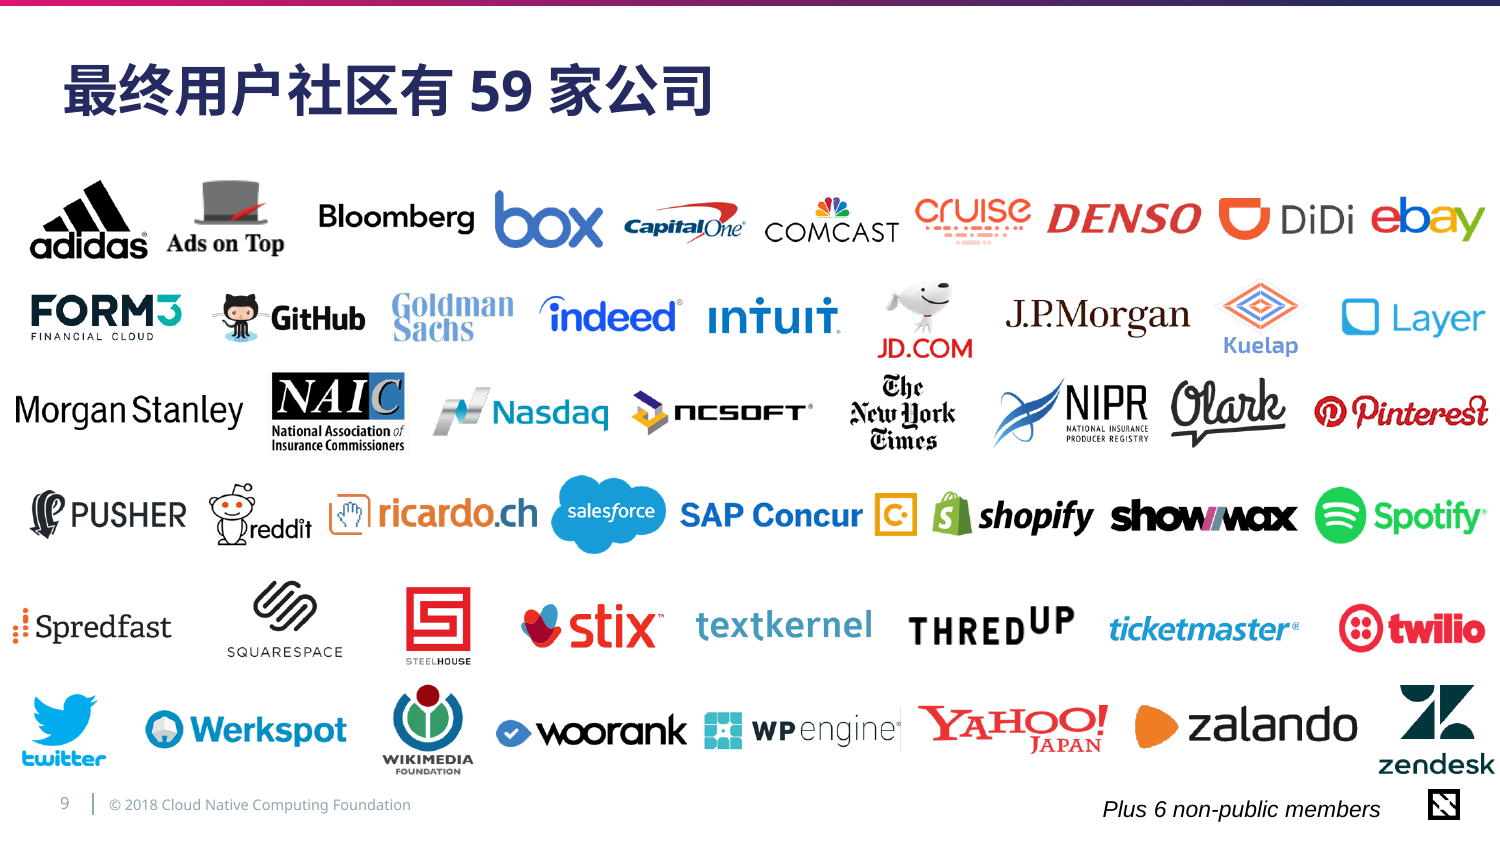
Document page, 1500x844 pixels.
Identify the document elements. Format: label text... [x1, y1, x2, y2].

picture [1308, 376, 1492, 448]
picture [1328, 291, 1492, 345]
picture [917, 704, 1108, 755]
picture [1047, 194, 1203, 244]
picture [496, 712, 687, 747]
picture [210, 292, 366, 343]
picture [1108, 497, 1299, 532]
picture [1379, 685, 1495, 774]
picture [4, 599, 180, 653]
picture [521, 603, 665, 648]
picture [1109, 601, 1300, 651]
picture [539, 292, 683, 344]
picture [29, 178, 148, 259]
picture [388, 279, 517, 356]
picture [29, 490, 186, 540]
picture [703, 707, 901, 752]
title 最终用户社区有59家公司 [42, 52, 1458, 126]
picture [432, 376, 608, 448]
picture [266, 368, 410, 456]
picture [1219, 198, 1354, 240]
picture [765, 179, 899, 259]
picture [931, 486, 1095, 543]
picture [16, 395, 244, 430]
picture [314, 170, 478, 268]
picture [164, 177, 298, 261]
picture [199, 473, 315, 557]
picture [680, 493, 918, 537]
text_box Plus 6 non-public members [1091, 782, 1409, 824]
picture [1215, 278, 1307, 357]
picture [1313, 485, 1488, 544]
picture [1125, 698, 1362, 761]
picture [329, 494, 537, 536]
picture [494, 190, 604, 248]
picture [550, 475, 666, 554]
picture [1370, 184, 1485, 254]
picture [902, 603, 1078, 648]
picture [24, 287, 188, 349]
picture [376, 679, 479, 780]
picture [696, 602, 871, 650]
picture [12, 689, 115, 770]
picture [705, 291, 849, 344]
picture [620, 192, 749, 246]
picture [1170, 376, 1286, 448]
picture [386, 585, 490, 666]
picture [871, 276, 980, 360]
picture [1331, 596, 1487, 656]
picture [1002, 295, 1193, 341]
picture [992, 376, 1148, 449]
picture [836, 372, 970, 453]
picture [630, 381, 814, 444]
picture [596, 410, 604, 421]
picture [915, 183, 1031, 255]
picture [1428, 789, 1460, 820]
picture [131, 563, 359, 772]
